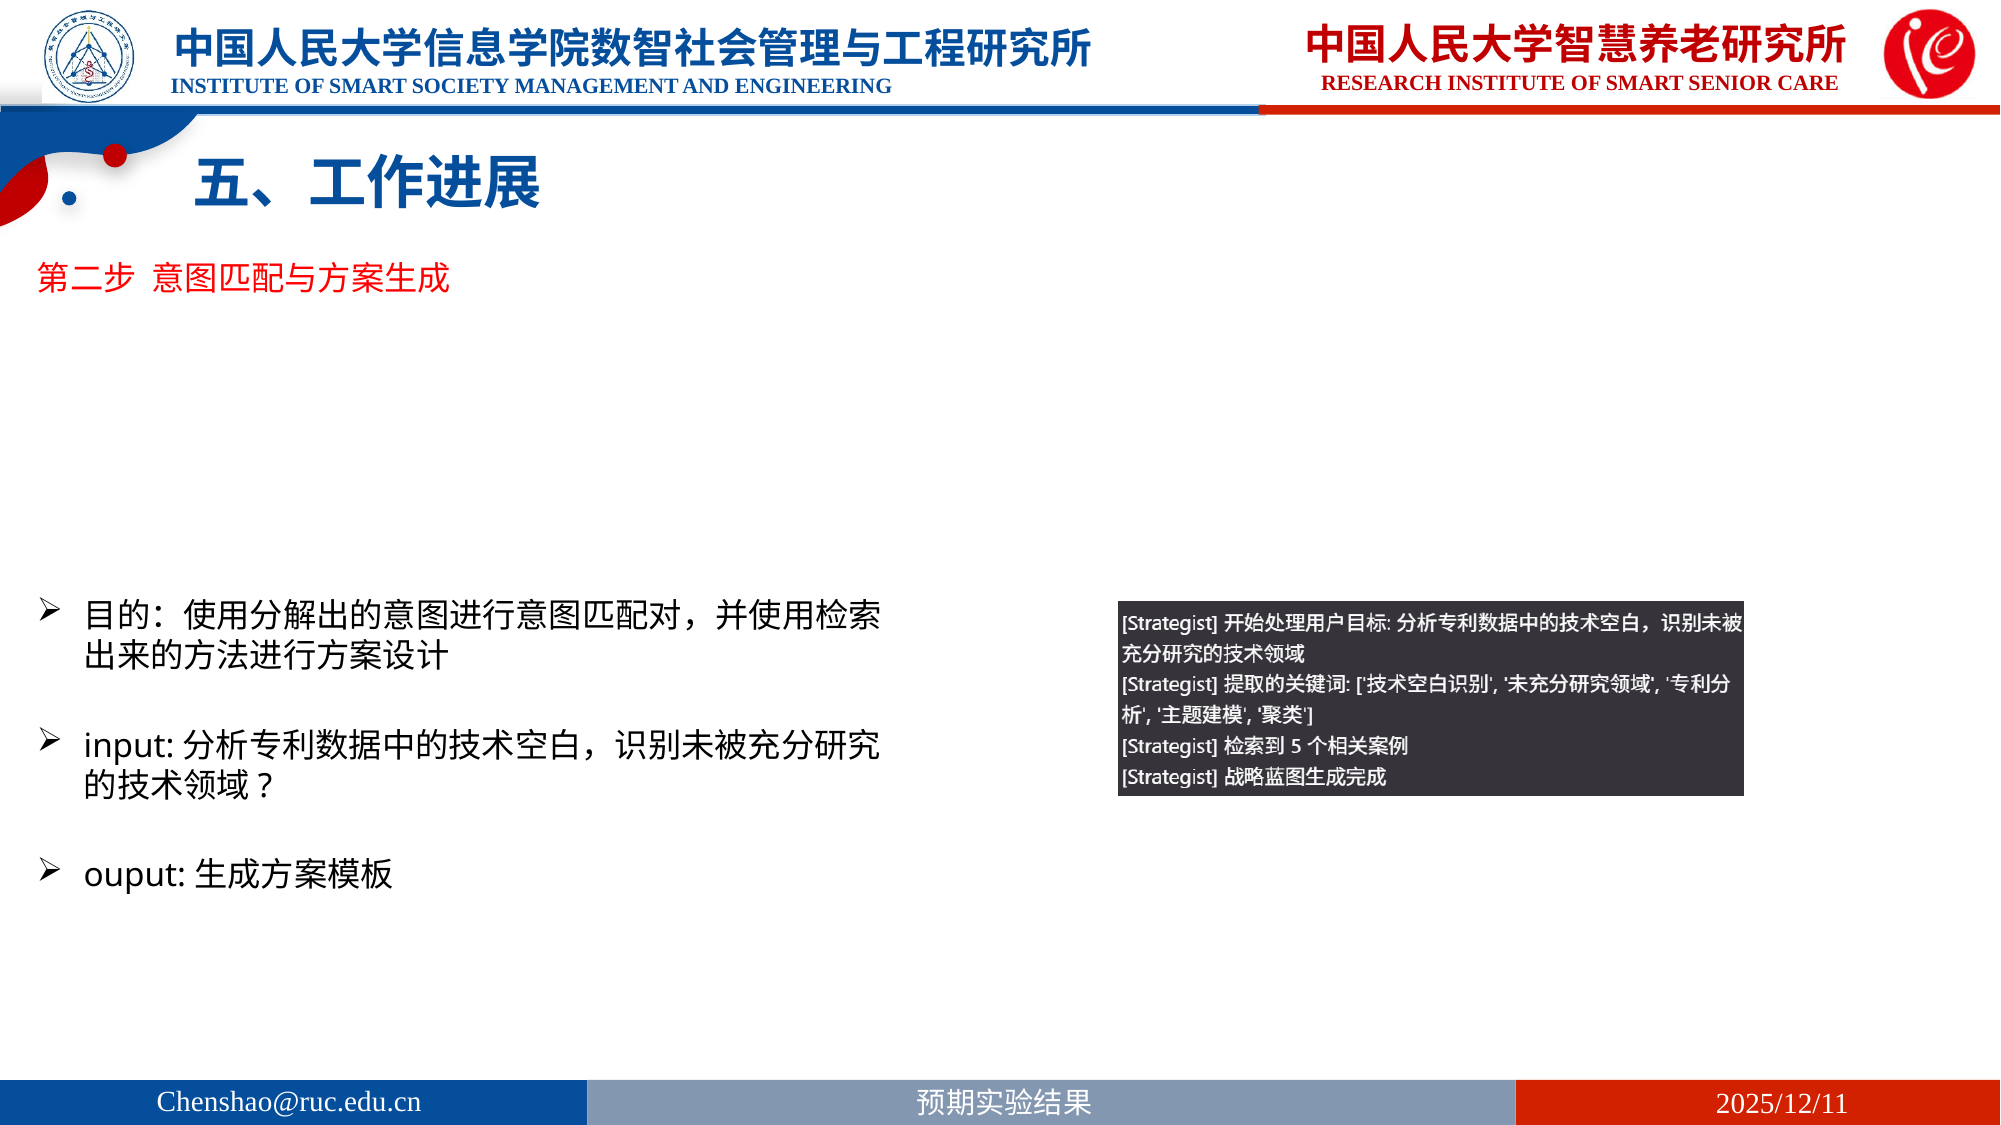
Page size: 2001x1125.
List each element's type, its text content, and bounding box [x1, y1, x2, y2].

text_box 2025/12/11 [1701, 1077, 1864, 1125]
picture [1118, 601, 1744, 796]
picture [42, 10, 135, 103]
text_box 第二步 意图匹配与方案生成 目的：使用分解出的意图进行意图匹配对，并使用检索出来的方法进行方案设计 input:分析专利数据中的技术空白，识别未被充分研究的技术领域? ouput:生成方案模板 [22, 249, 900, 954]
text_box 五、工作进展 [177, 138, 1198, 223]
picture [1880, 8, 1977, 101]
text_box 预期实验结果 [902, 1077, 1108, 1125]
text_box Chenshao@ruc.edu.cn [141, 1074, 437, 1125]
